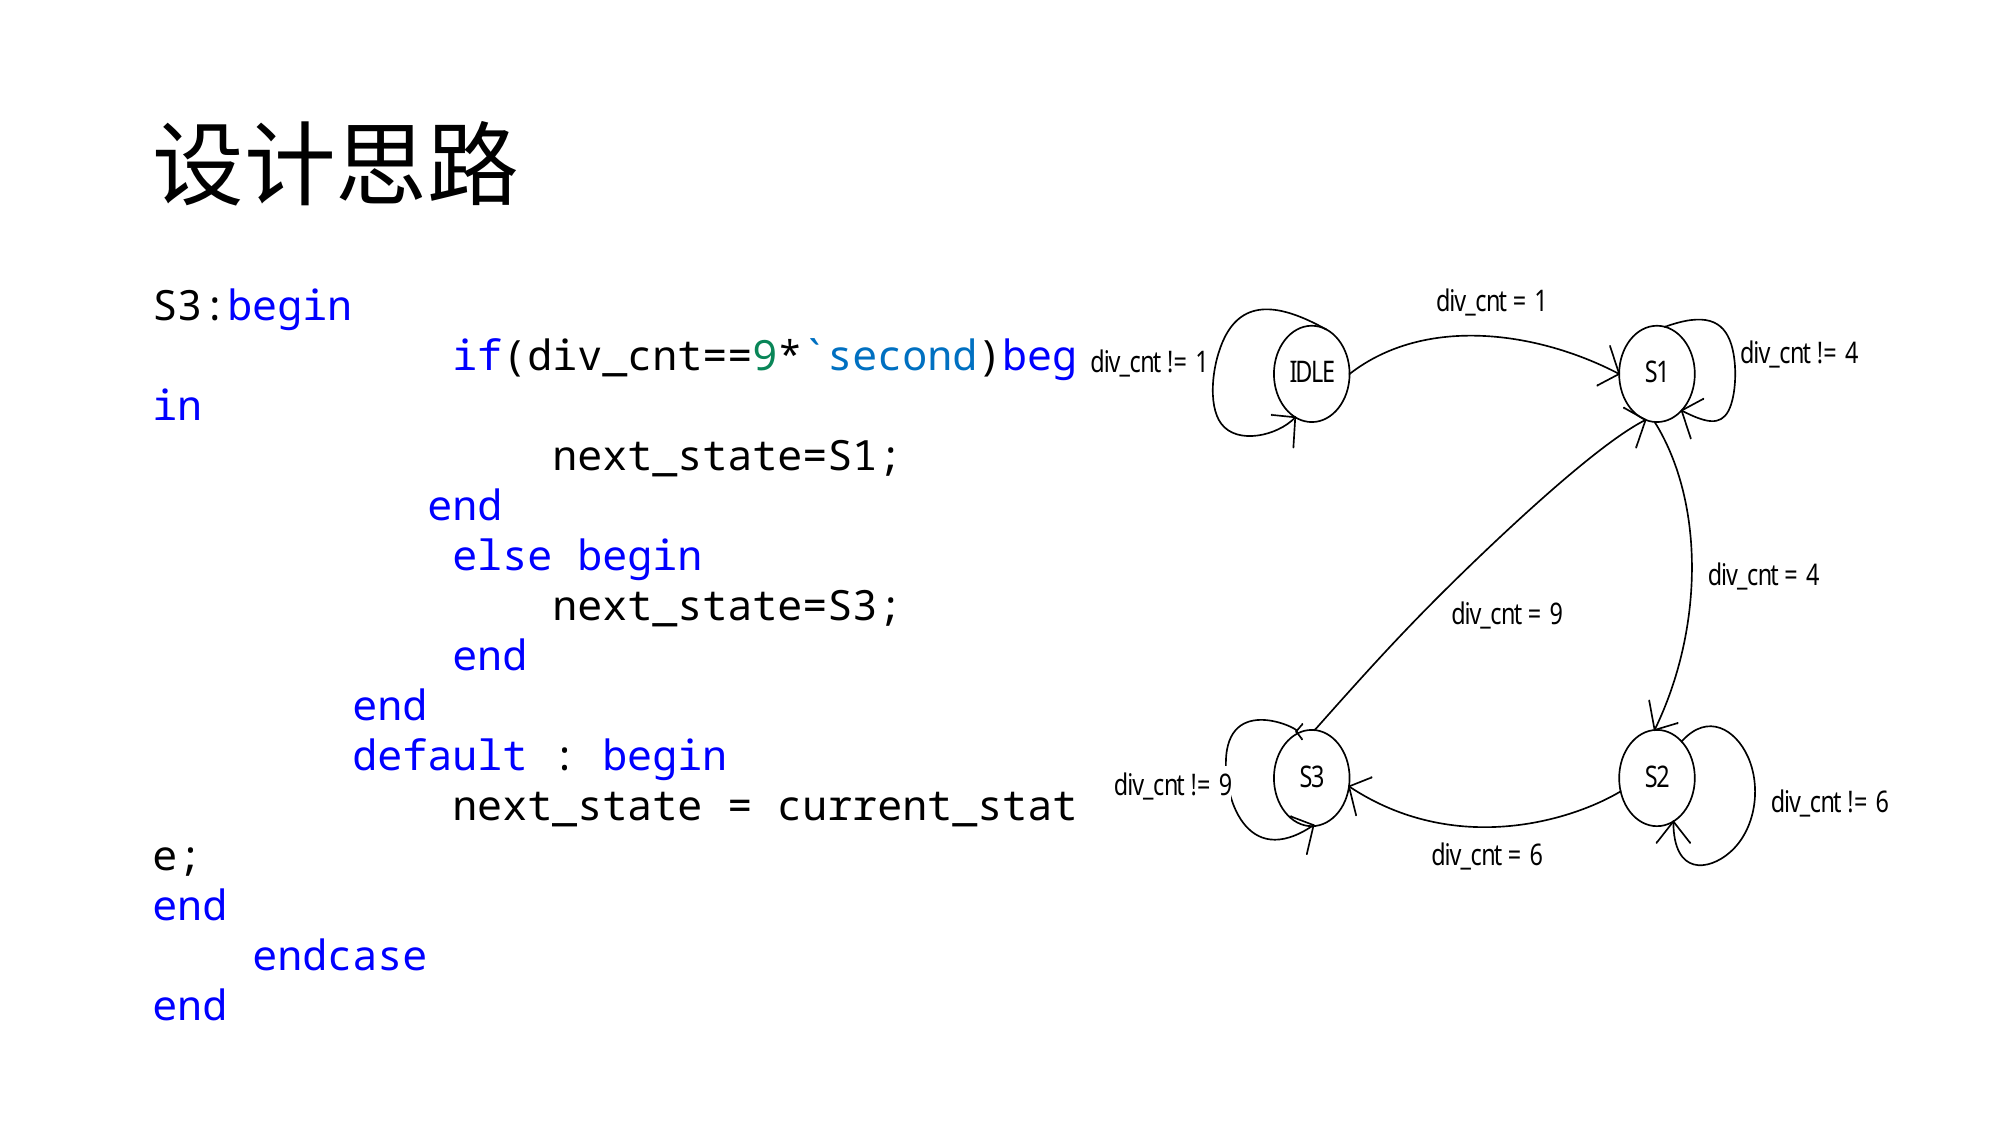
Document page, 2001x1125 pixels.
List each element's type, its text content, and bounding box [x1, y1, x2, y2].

picture [1076, 277, 1902, 889]
title 设计思路 [137, 59, 1863, 277]
text_box S3:begin if(div_cnt==9*`second)begin next_state=S1; end else begin next_state=S3; end end default : begin next_state = current_state; end endcase end [137, 271, 1116, 1087]
